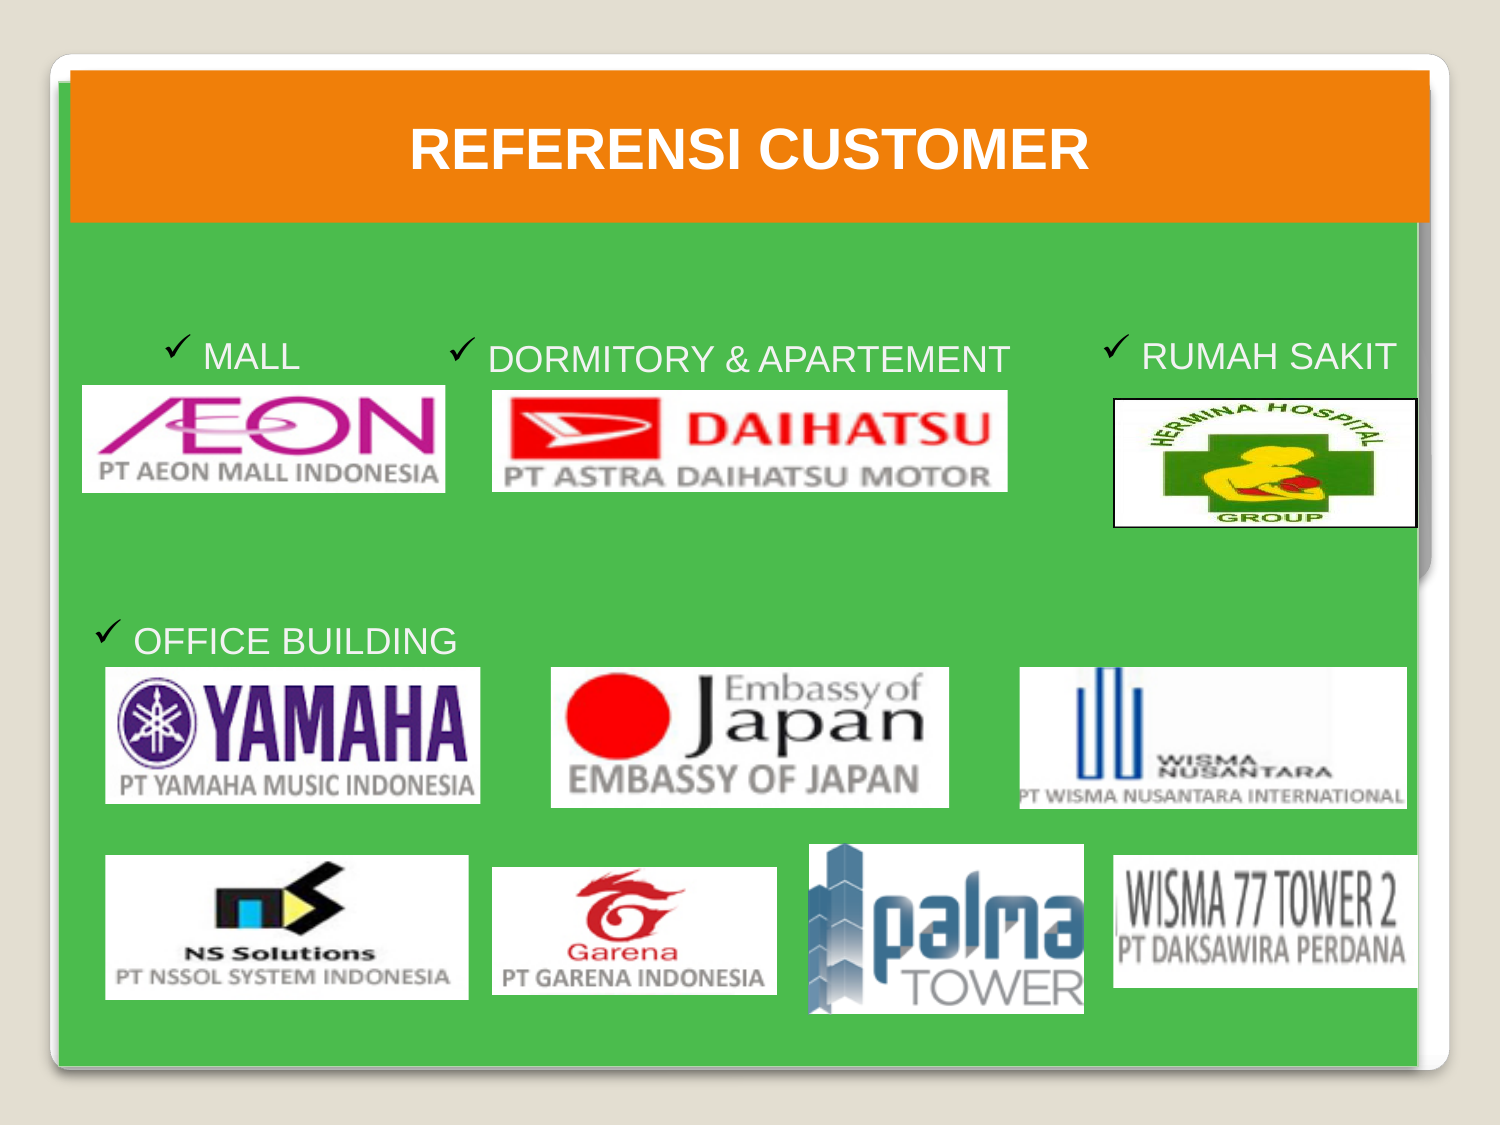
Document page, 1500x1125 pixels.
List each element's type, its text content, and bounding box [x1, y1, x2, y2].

text_box DORMITORY & APARTEMENT [432, 328, 1027, 388]
picture [491, 866, 778, 995]
picture [550, 667, 950, 809]
picture [1113, 855, 1419, 989]
picture [491, 389, 1008, 493]
text_box MALL [147, 324, 316, 383]
picture [105, 667, 481, 804]
text_box RUMAH SAKIT [1086, 324, 1413, 385]
text_box [58, 81, 1419, 1067]
picture [105, 855, 469, 1000]
picture [1113, 398, 1419, 528]
text_box OFFICE BUILDING [77, 609, 474, 670]
picture [1019, 667, 1408, 809]
picture [808, 843, 1084, 1015]
text_box REFERENSI CUSTOMER [70, 70, 1430, 223]
picture [81, 384, 446, 493]
